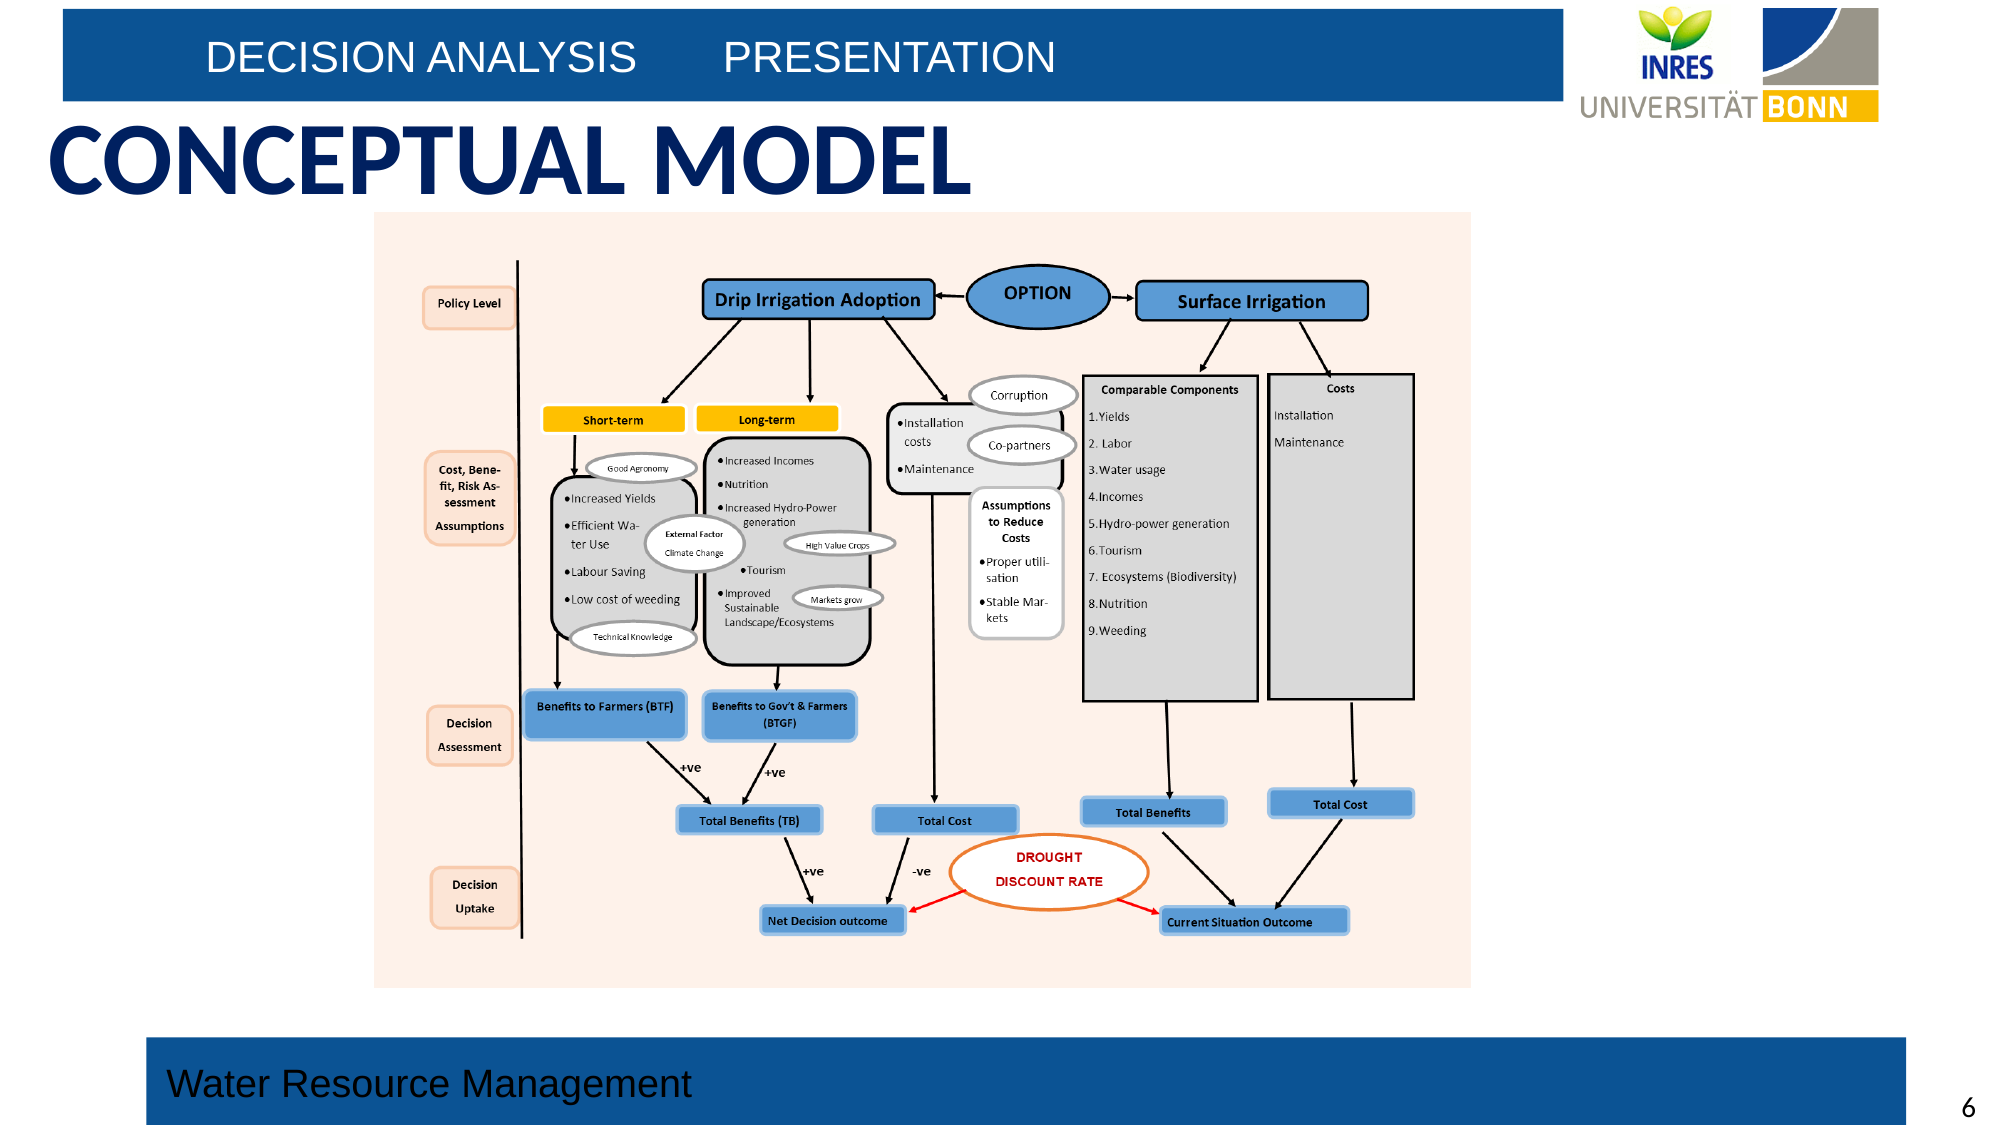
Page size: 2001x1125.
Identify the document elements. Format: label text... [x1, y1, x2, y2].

picture [373, 211, 1471, 988]
picture [1563, 0, 1897, 149]
text_box CONCEPTUAL MODEL [33, 98, 1759, 225]
text_box 6 [1946, 1073, 2000, 1125]
